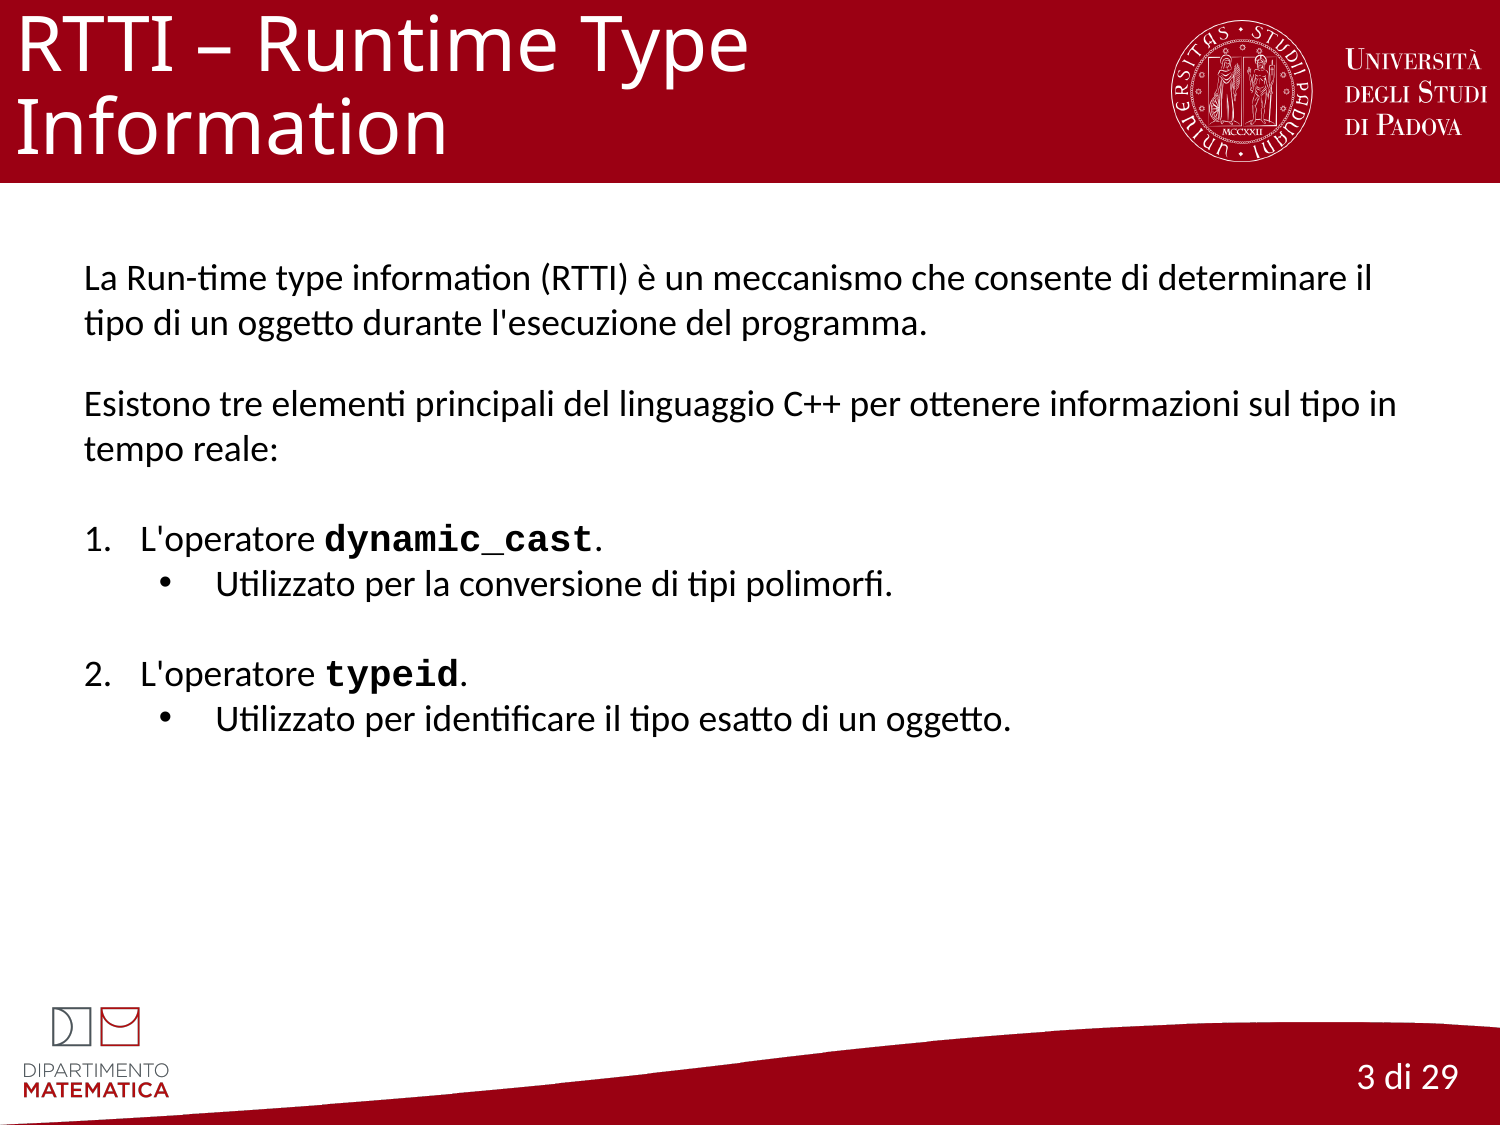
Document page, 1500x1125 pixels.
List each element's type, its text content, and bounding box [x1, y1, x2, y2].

picture [0, 1007, 1500, 1125]
text_box La Run-time type information (RTTI) è un meccanismo che consente di determinare il tipo di un oggetto durante l'esecuzione del programma. [69, 245, 1431, 351]
picture [1171, 20, 1487, 162]
title RTTI – Runtime Type Information [0, 0, 1159, 180]
text_box Esistono tre elementi principali del linguaggio C++ per ottenere informazioni sul tipo in tempo reale: L'operatore dynamic_cast. Utilizzato per la conversione di tipi polimorfi. L'operatore typeid. Utilizzato per identificare il tipo esatto di un oggetto. [69, 371, 1481, 792]
slide_number 3 di 29 [1136, 1044, 1474, 1104]
